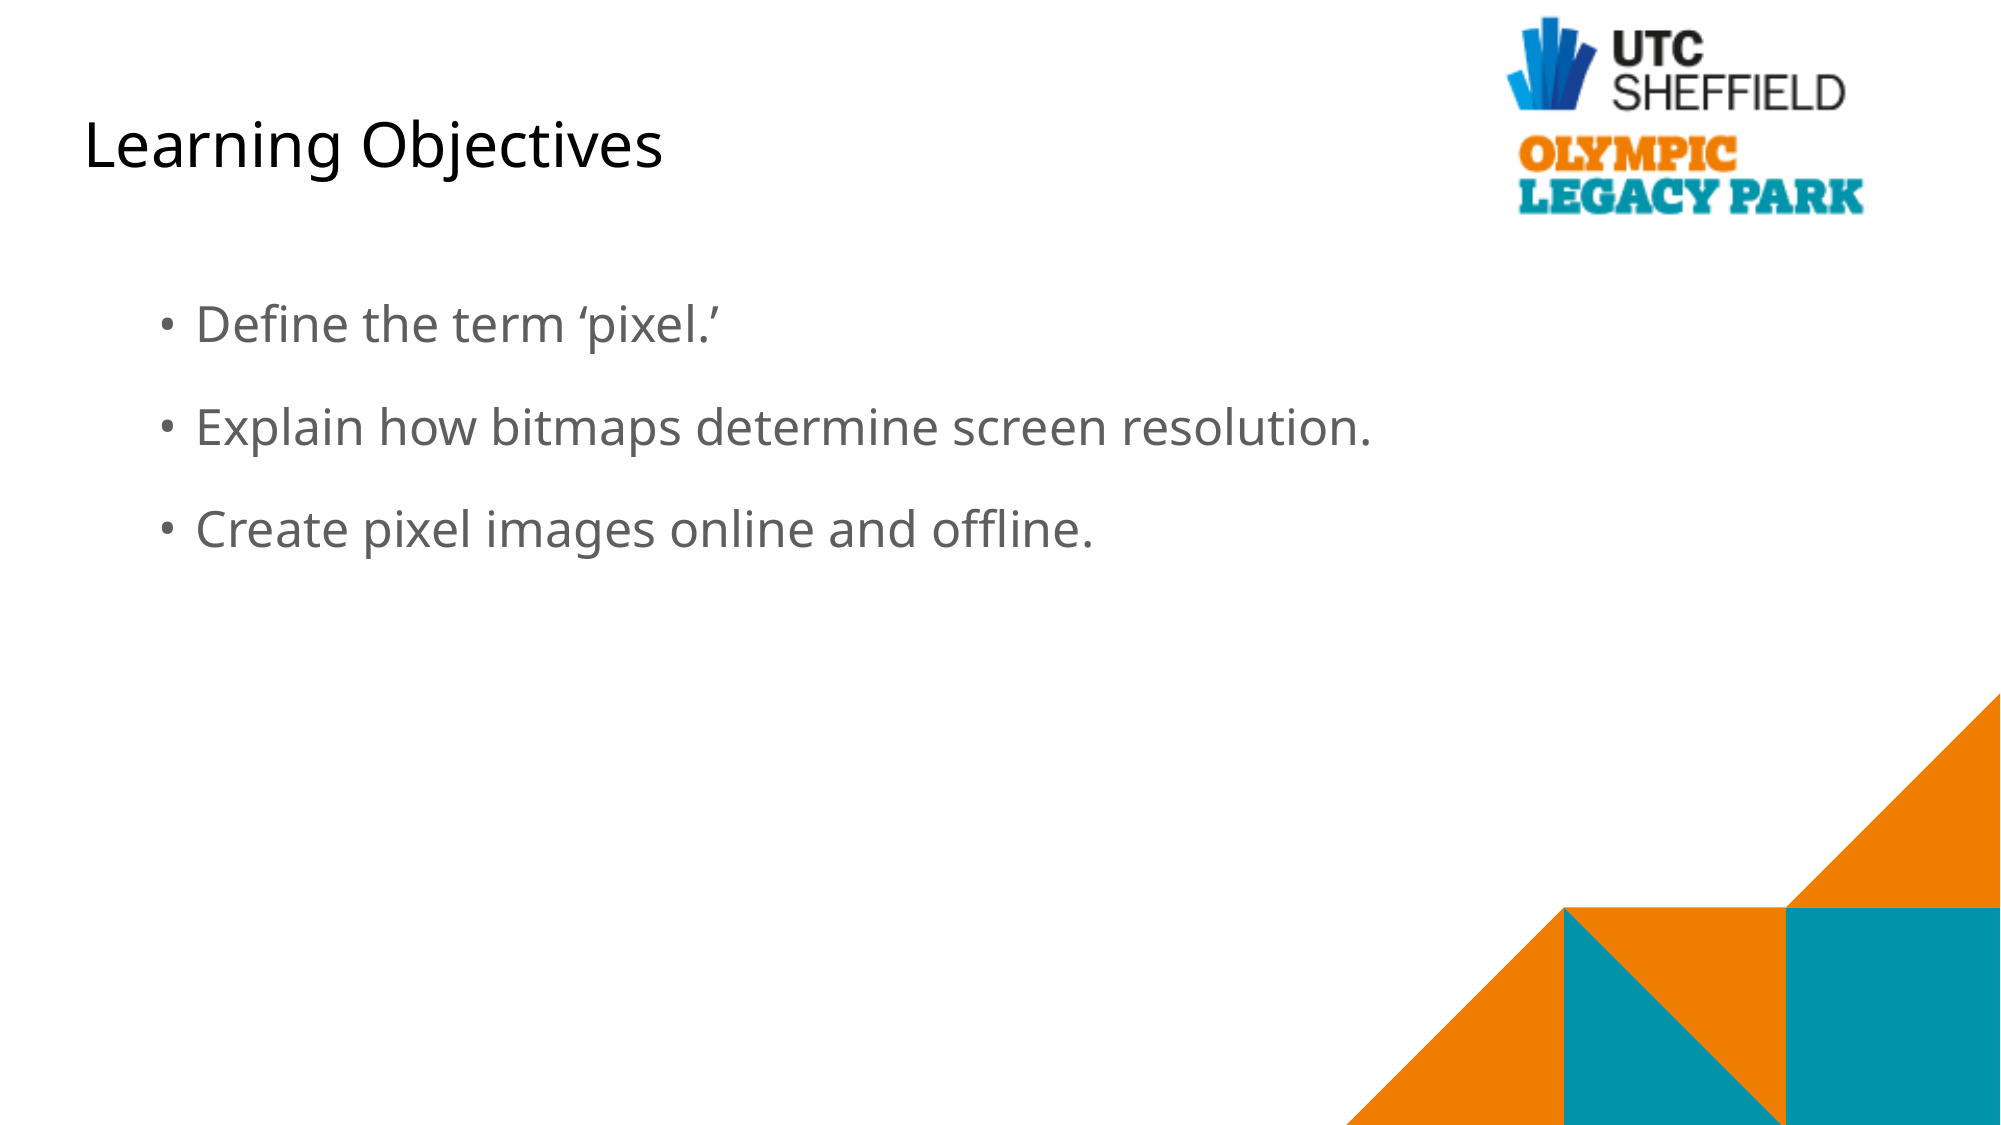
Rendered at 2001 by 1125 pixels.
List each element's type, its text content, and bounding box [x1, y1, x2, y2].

list Define the term ‘pixel.’ Explain how bitmaps determine screen resolution. Create pixel images online and offline. [68, 268, 1932, 1000]
title Learning Objectives [68, 89, 1932, 223]
picture [1479, 0, 2000, 244]
